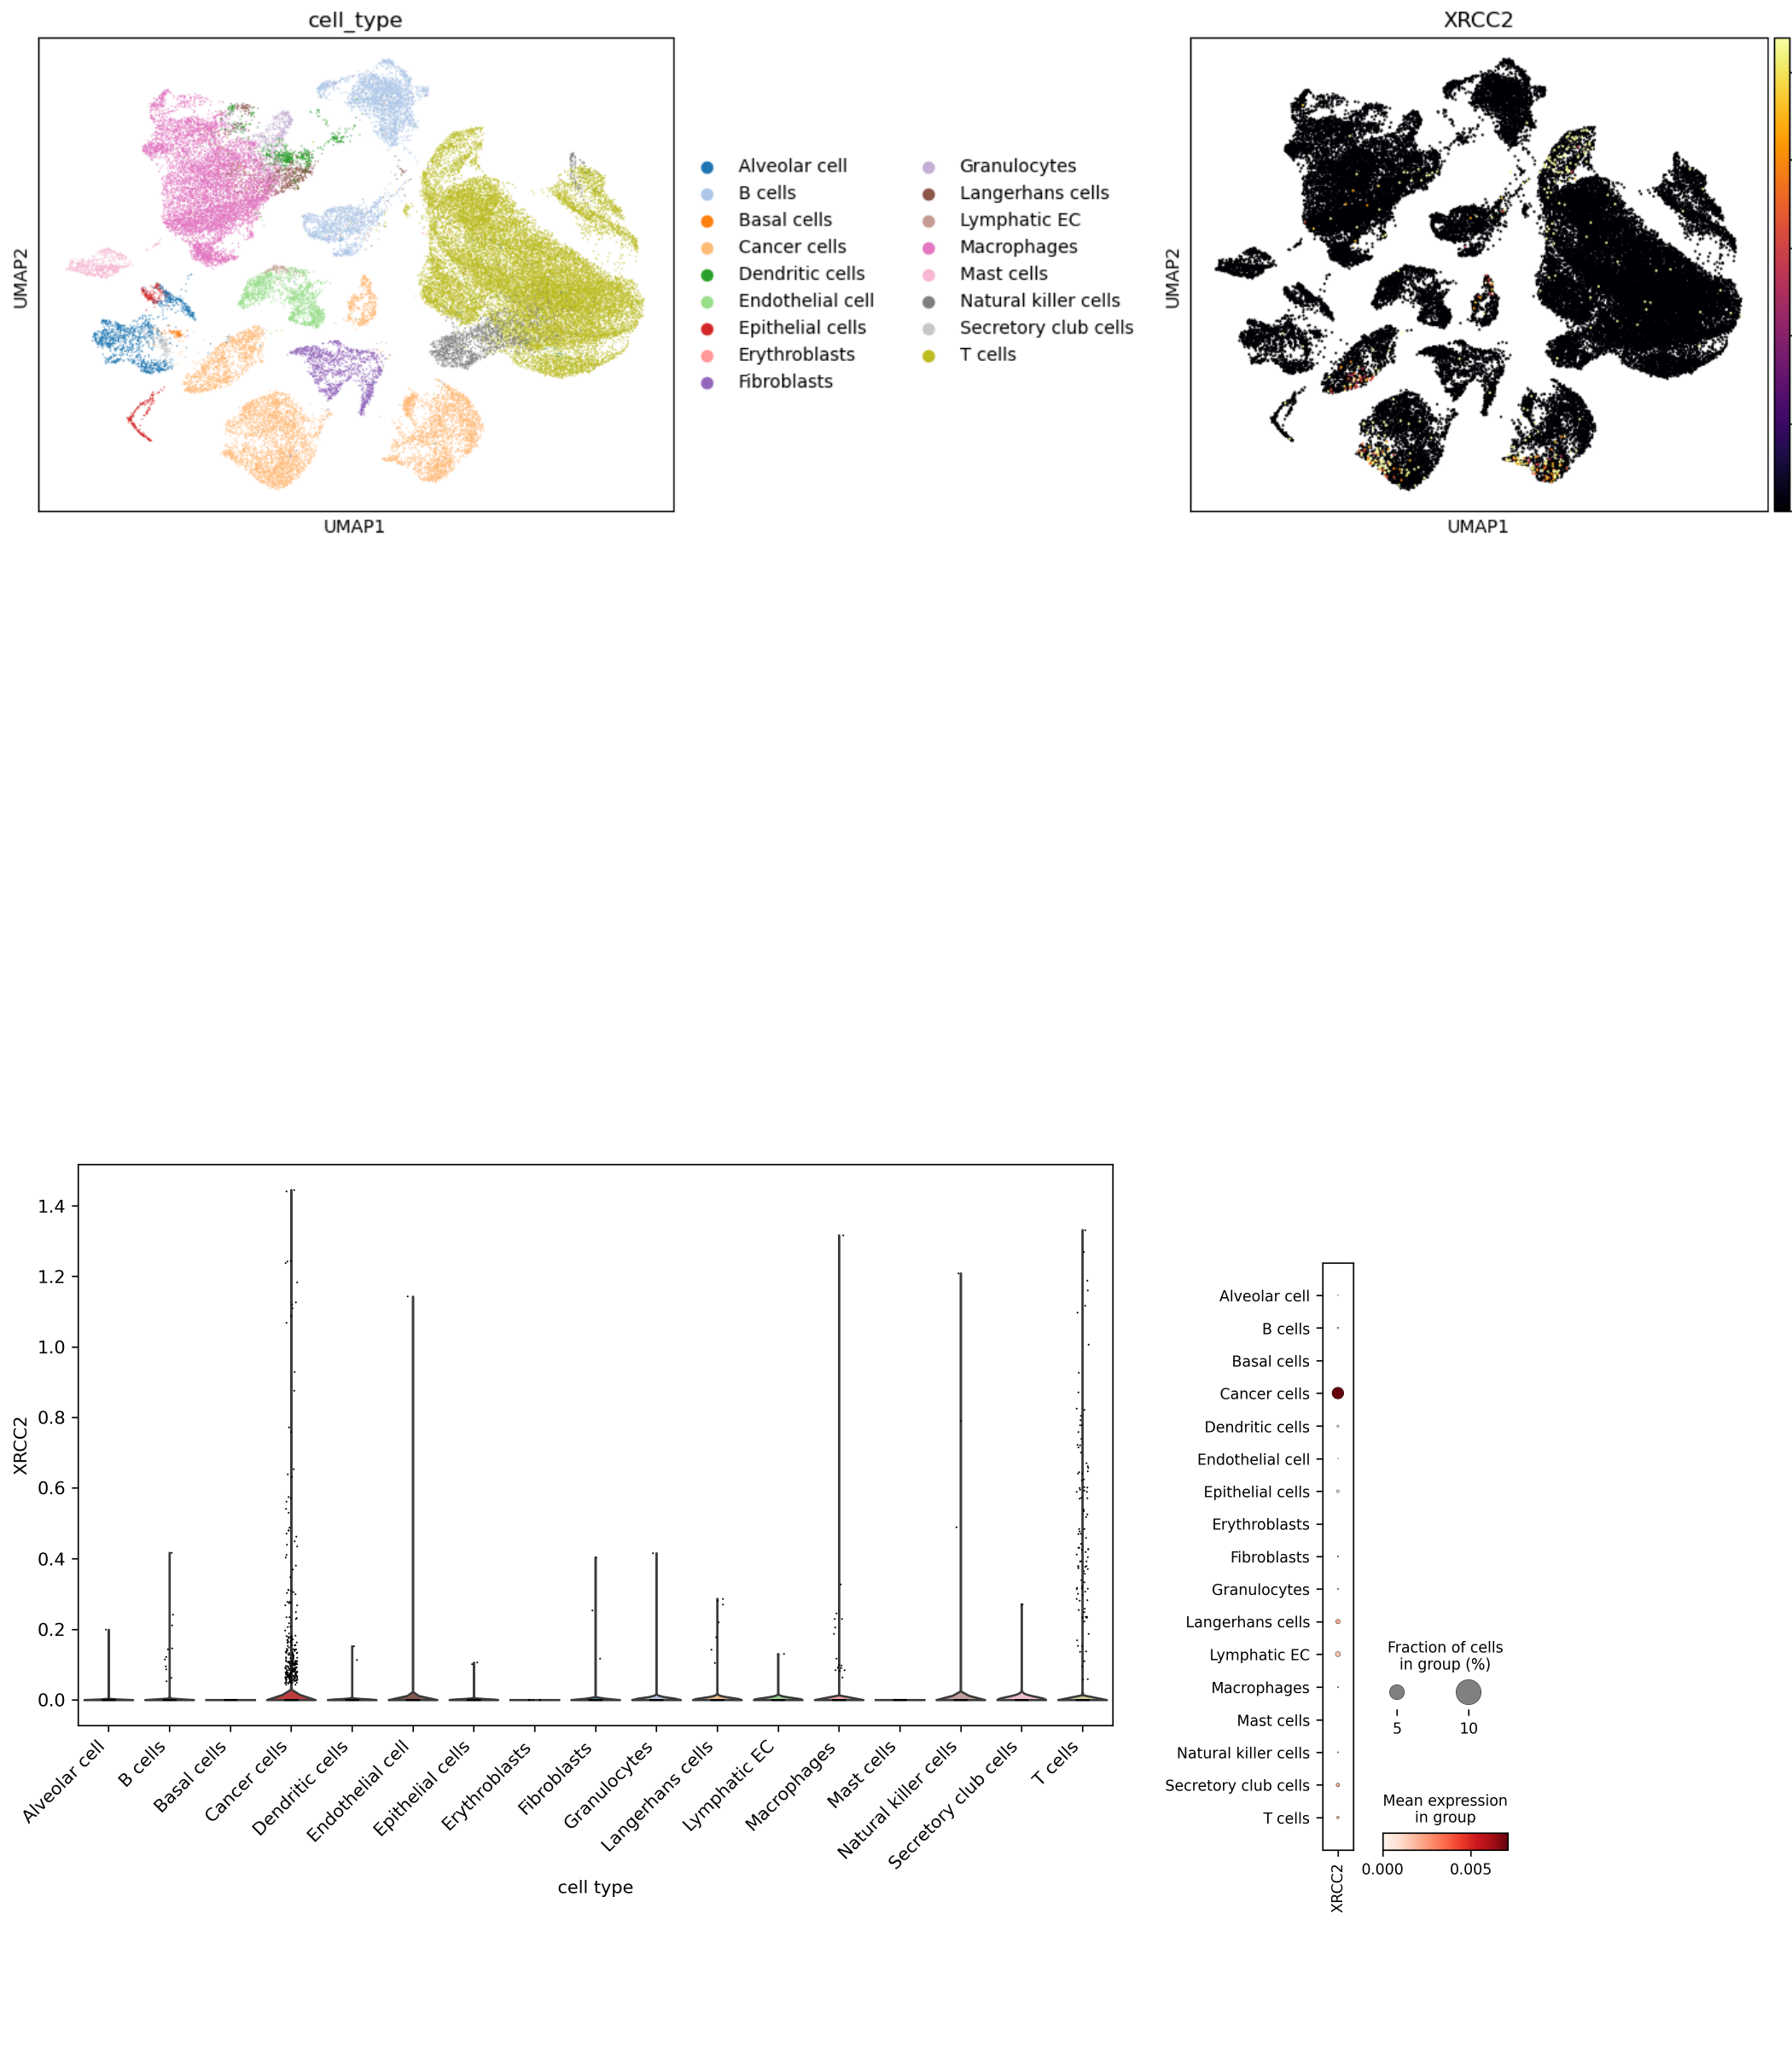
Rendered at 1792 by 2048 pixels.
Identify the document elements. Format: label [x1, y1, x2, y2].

picture [0, 1151, 1126, 1911]
picture [1151, 1151, 1521, 1925]
picture [0, 0, 1792, 550]
